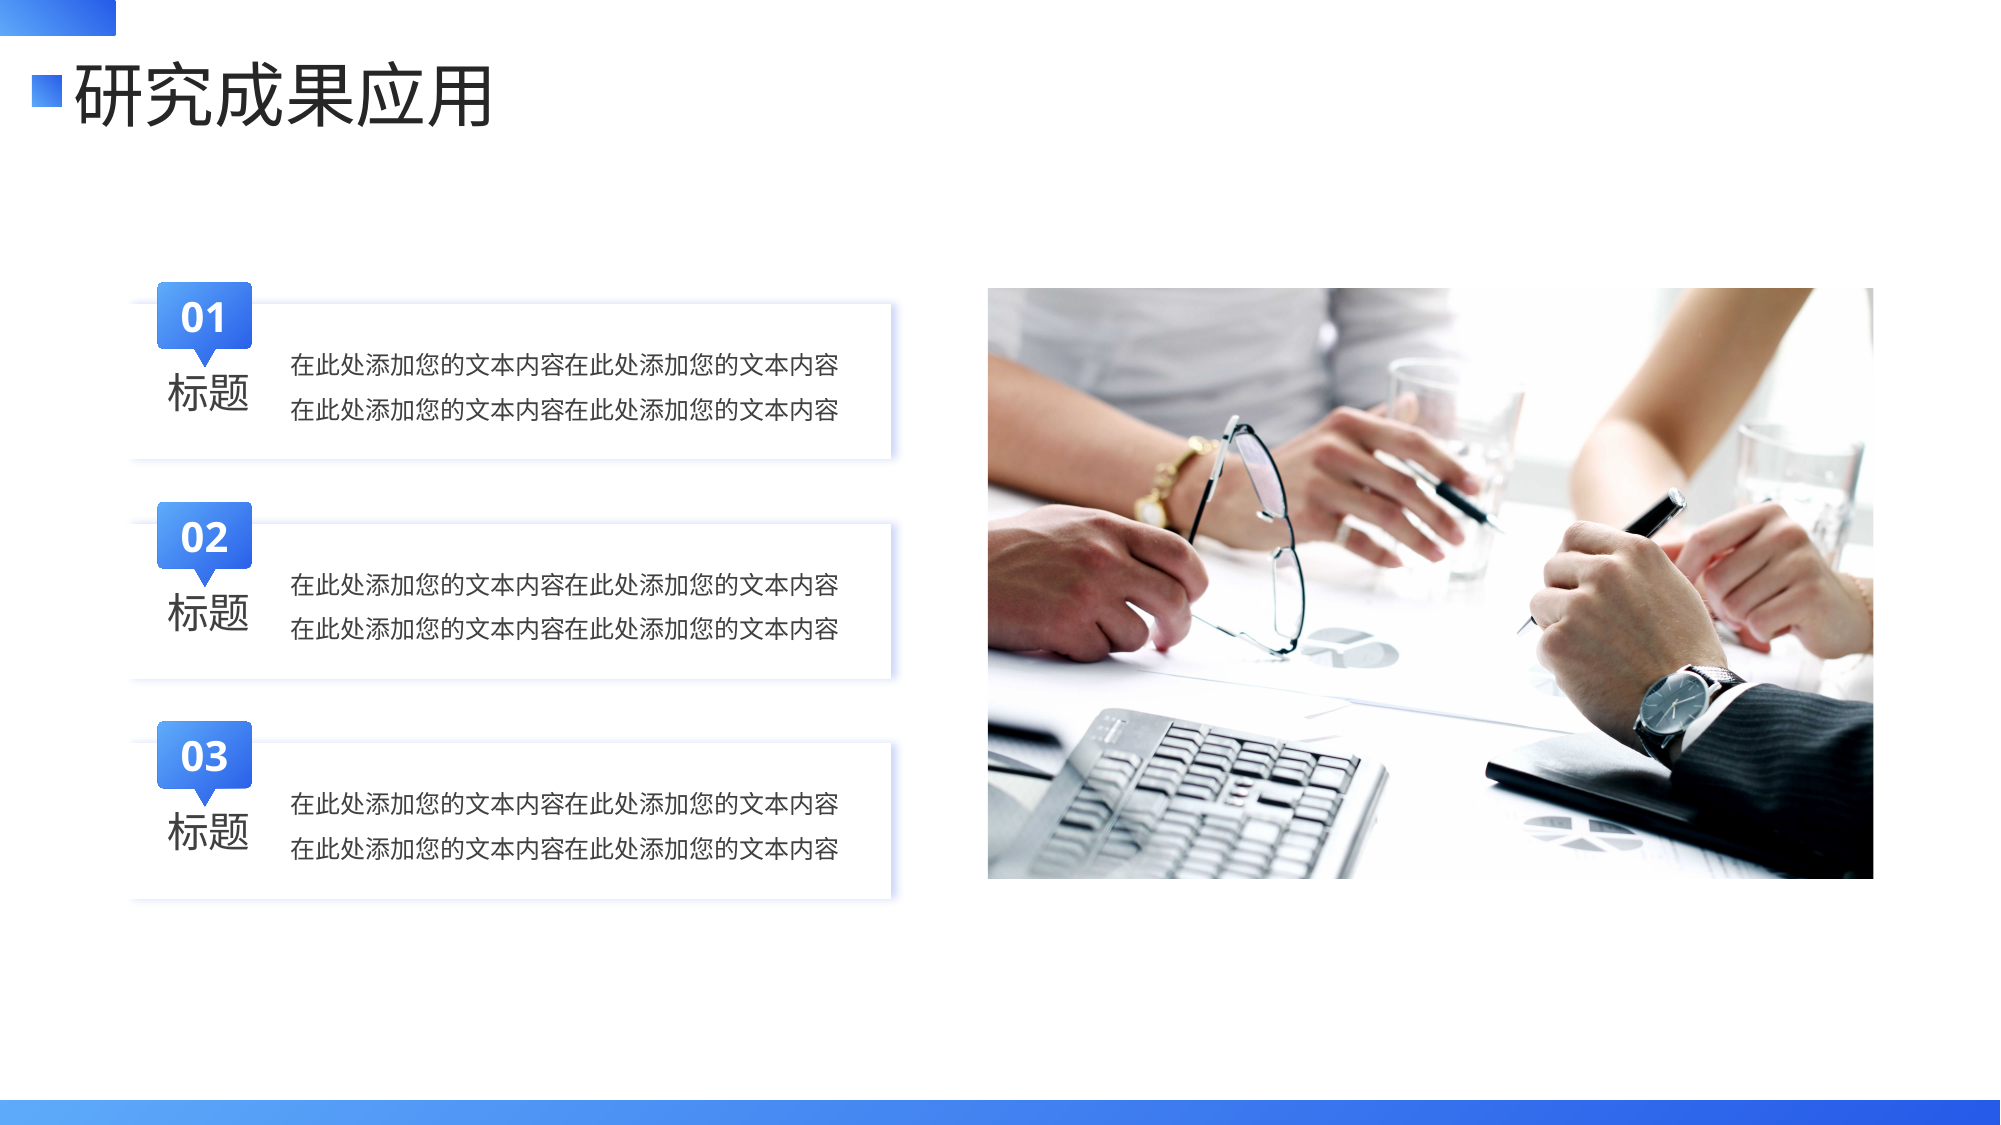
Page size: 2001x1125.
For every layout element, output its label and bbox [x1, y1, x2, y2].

text_box [127, 282, 1874, 898]
